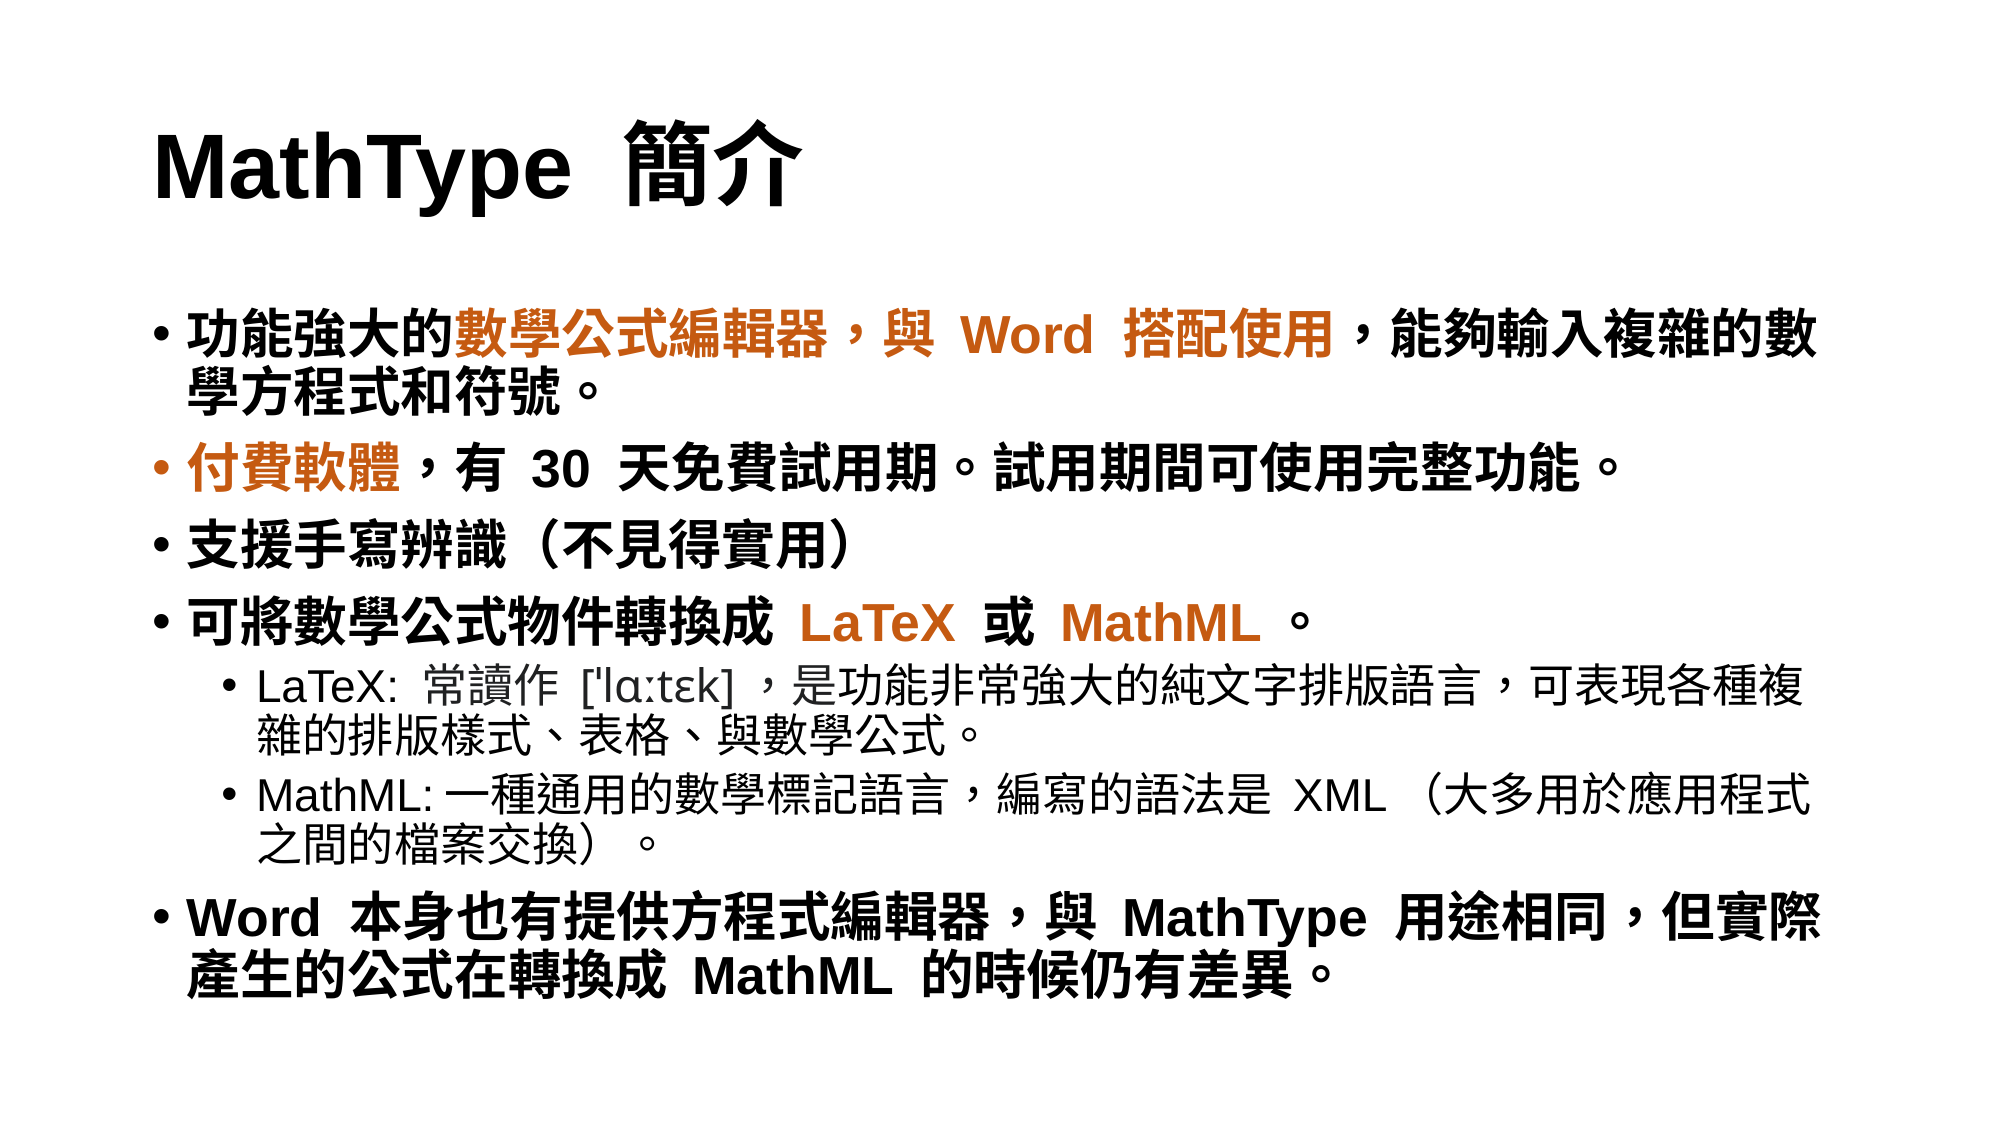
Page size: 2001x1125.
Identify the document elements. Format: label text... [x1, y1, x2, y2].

title MathType 簡介 [137, 59, 1863, 278]
list 功能強大的數學公式編輯器，與 Word 搭配使用，能夠輸入複雜的數學方程式和符號。 付費軟體，有 30 天免費試用期。試用期間可使用完整功能。 支援手寫辨識（不見得實用） 可將數學公式物件轉換成 LaTeX 或 MathML。 LaTeX: 常讀作 [ˈlɑːtɛk]，是功能非常強大的純文字排版語言，可表現各種複雜的排版樣式、表格、與數學公式。 MathML:一種通用的數學標記語言，編寫的語法是 XML（大多用於應用程式之間的檔案交換）。 Word 本身也有提供方程式編輯器，與 MathType 用途相同，但實際產生的公式在轉換成 MathML 的時候仍有差異。 [137, 299, 1863, 1014]
